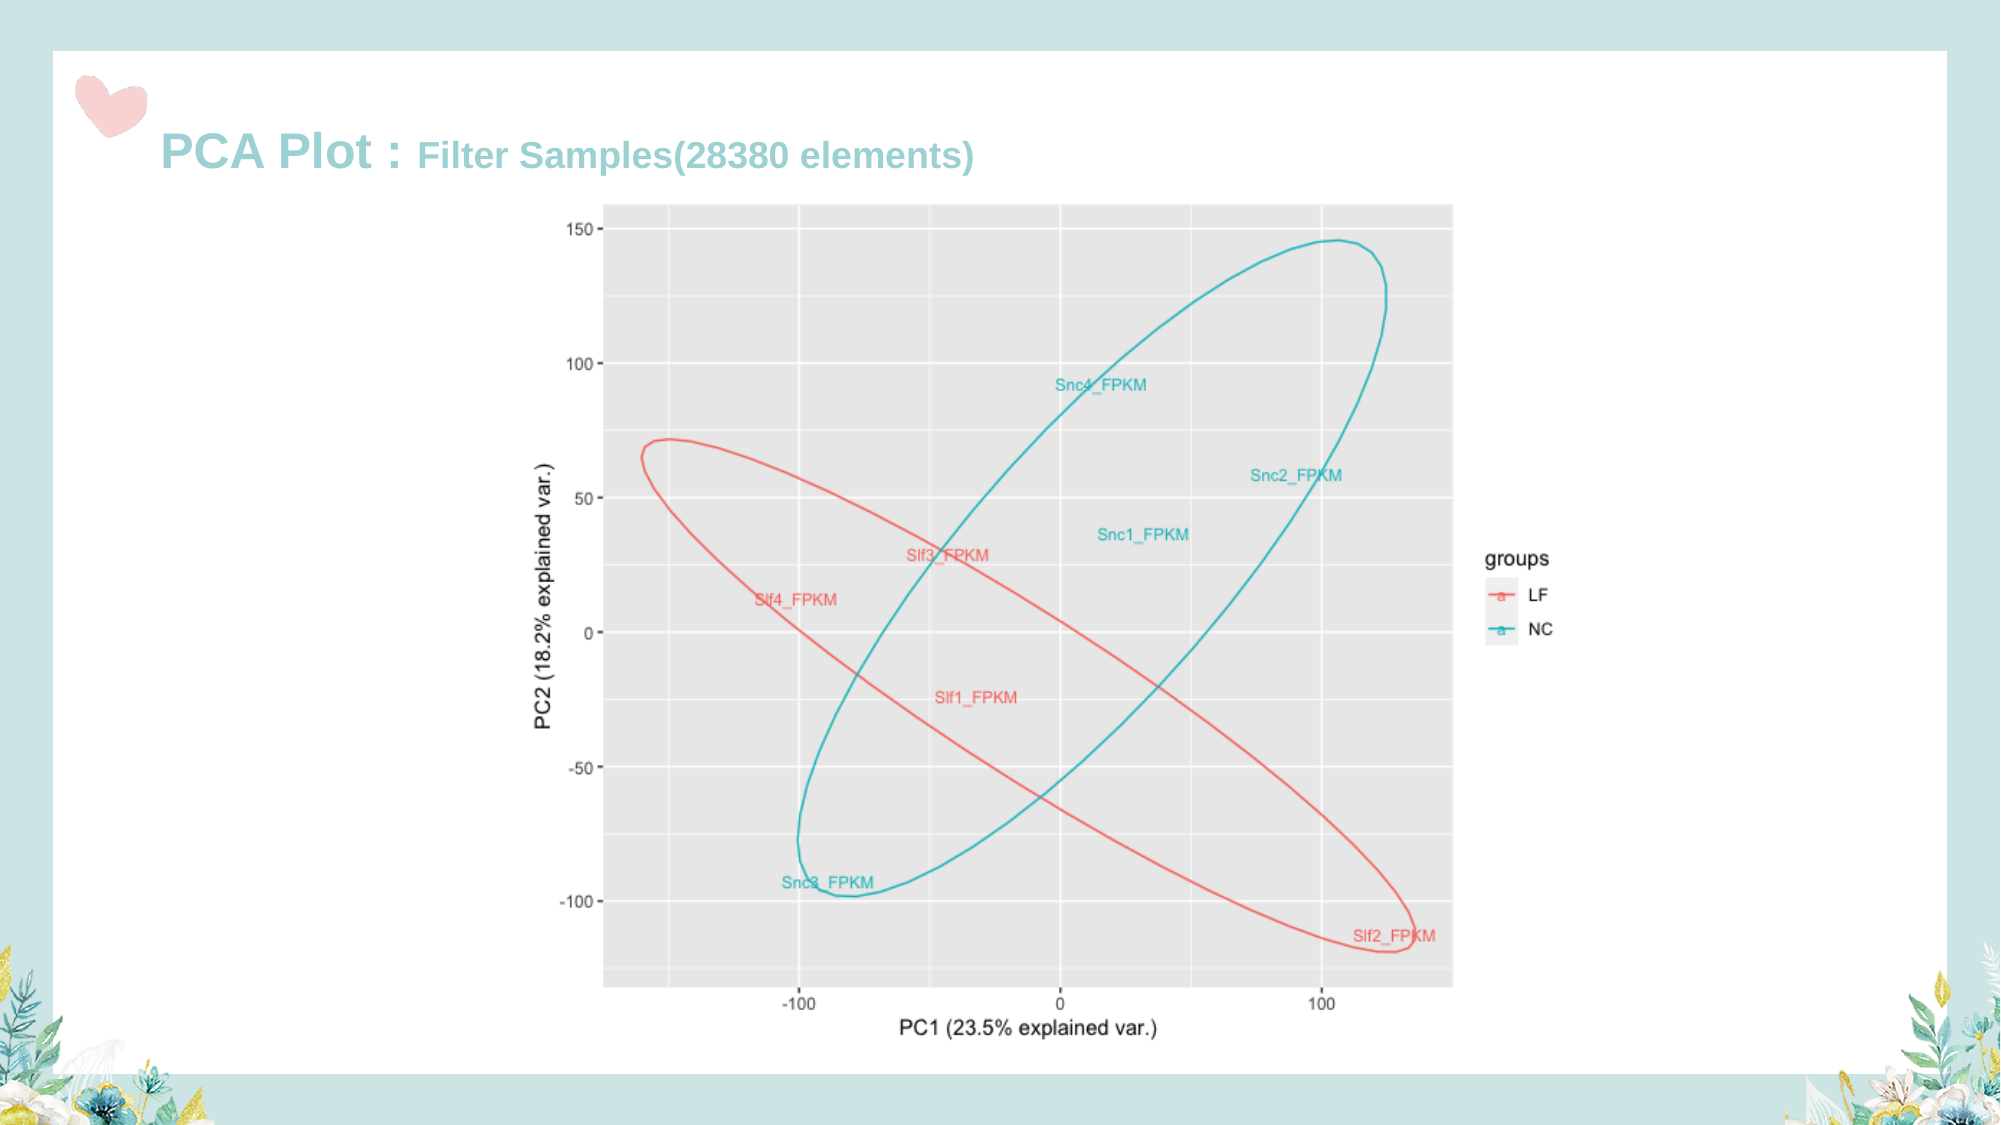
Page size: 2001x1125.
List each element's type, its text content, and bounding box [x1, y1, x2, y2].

picture [0, 926, 214, 1125]
picture [72, 75, 148, 140]
picture [1785, 942, 2001, 1125]
text_box PCA Plot : Filter Samples(28380 elements) [145, 111, 1341, 231]
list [258, 194, 1841, 1050]
